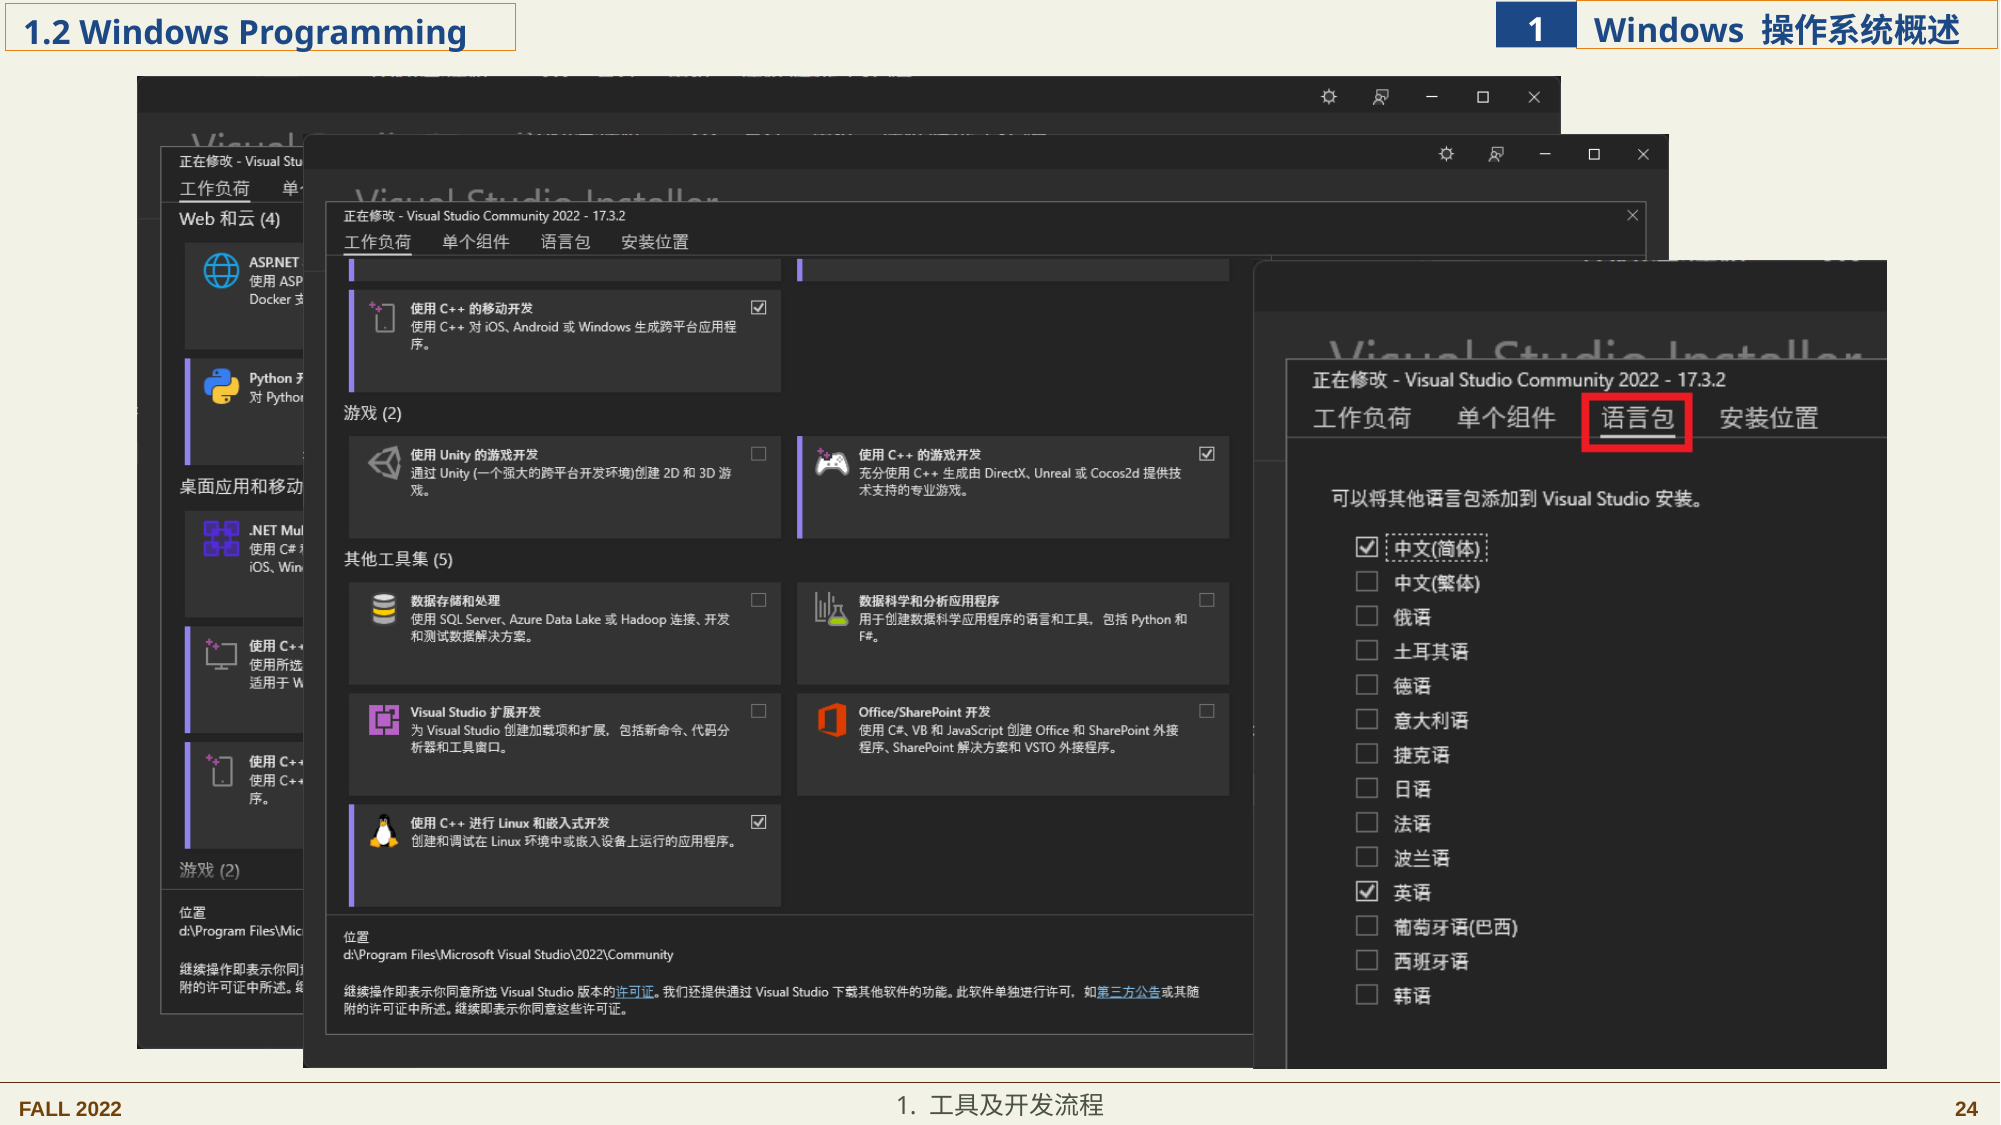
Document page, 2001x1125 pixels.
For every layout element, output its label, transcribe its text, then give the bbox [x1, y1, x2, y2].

text_box 1. 工具及开发流程 [249, 1076, 1751, 1125]
title Visual Studio Community 2022 安装 [137, 59, 1863, 258]
picture [137, 75, 1887, 1069]
